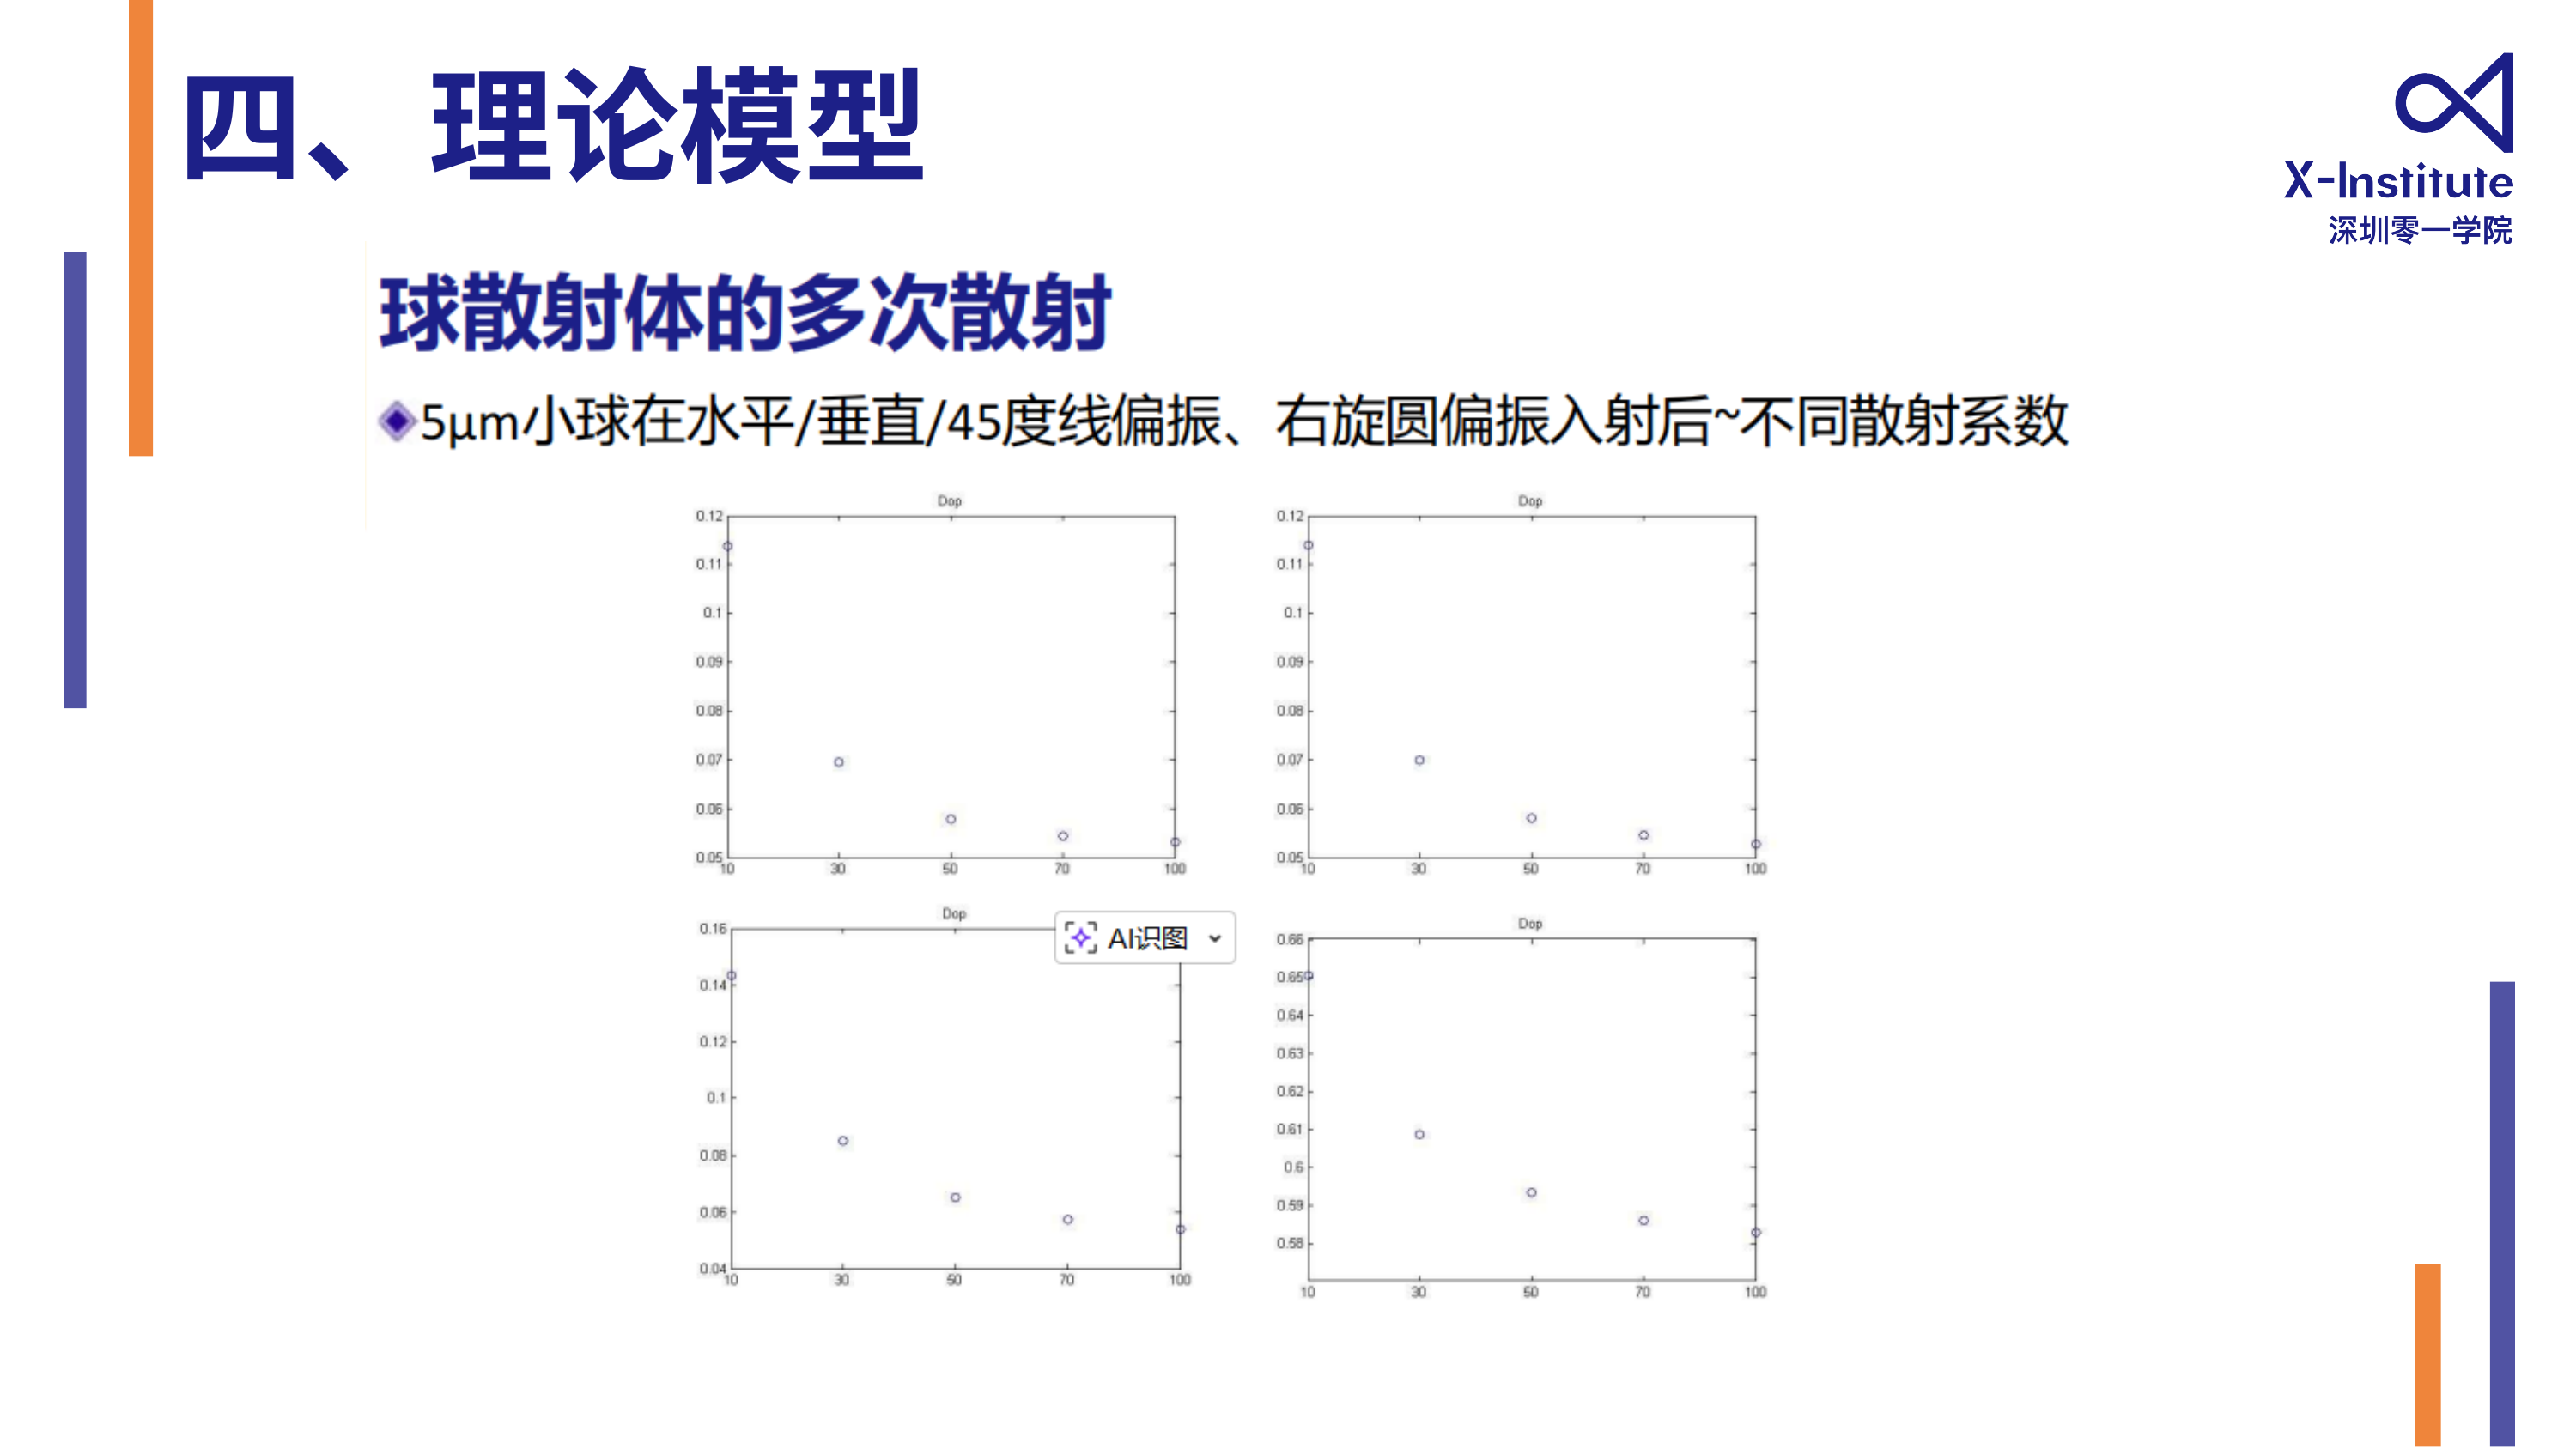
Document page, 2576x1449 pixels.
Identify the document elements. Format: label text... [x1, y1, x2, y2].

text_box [2489, 981, 2516, 1447]
picture [2269, 27, 2533, 260]
picture [364, 241, 2107, 1319]
text_box 四、理论模型 [178, 0, 1764, 198]
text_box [128, 0, 154, 457]
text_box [2415, 1264, 2441, 1447]
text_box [64, 252, 87, 709]
